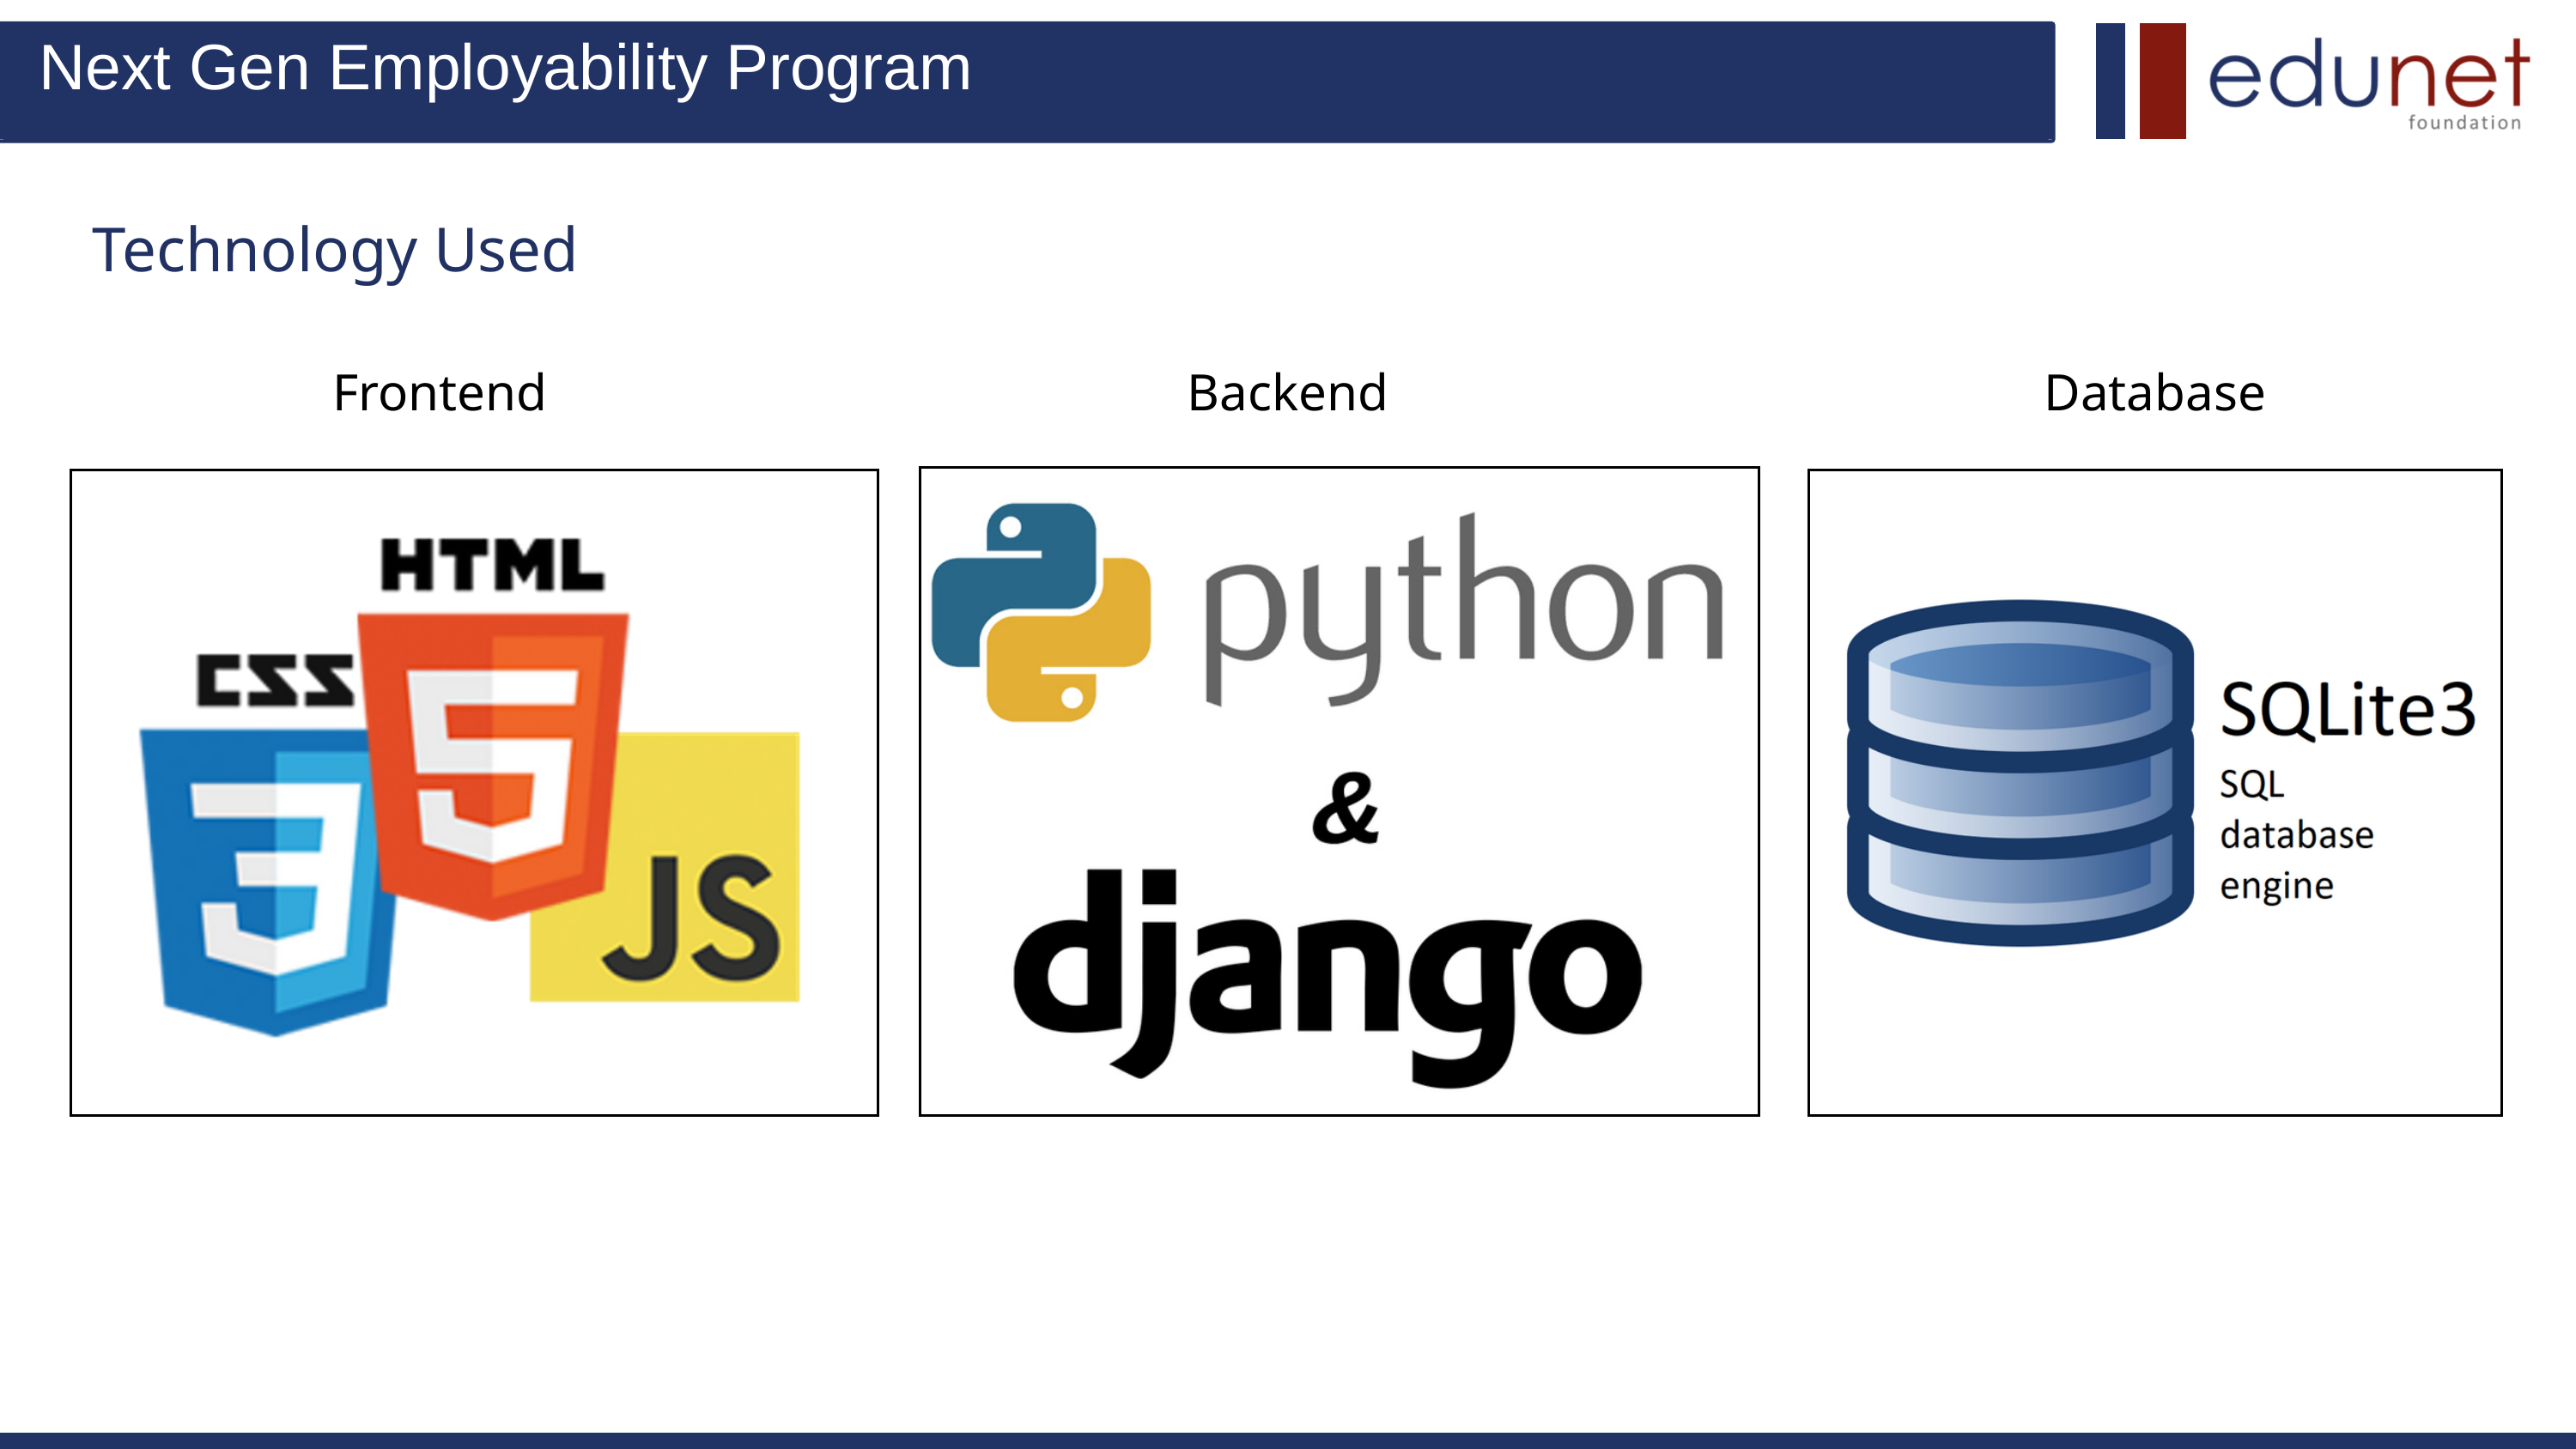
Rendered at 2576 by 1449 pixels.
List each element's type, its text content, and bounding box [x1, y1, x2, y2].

text_box Technology Used [93, 210, 895, 284]
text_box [0, 21, 2056, 143]
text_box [2095, 22, 2126, 140]
text_box [920, 467, 1759, 1116]
text_box [1808, 470, 2502, 1116]
text_box [2368, 25, 2545, 142]
text_box [70, 470, 878, 1116]
text_box Backend [796, 361, 1663, 421]
text_box Frontend [0, 361, 796, 421]
text_box Database [1663, 361, 2576, 421]
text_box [2051, 17, 2365, 183]
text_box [2139, 22, 2187, 140]
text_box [0, 1432, 2576, 1449]
